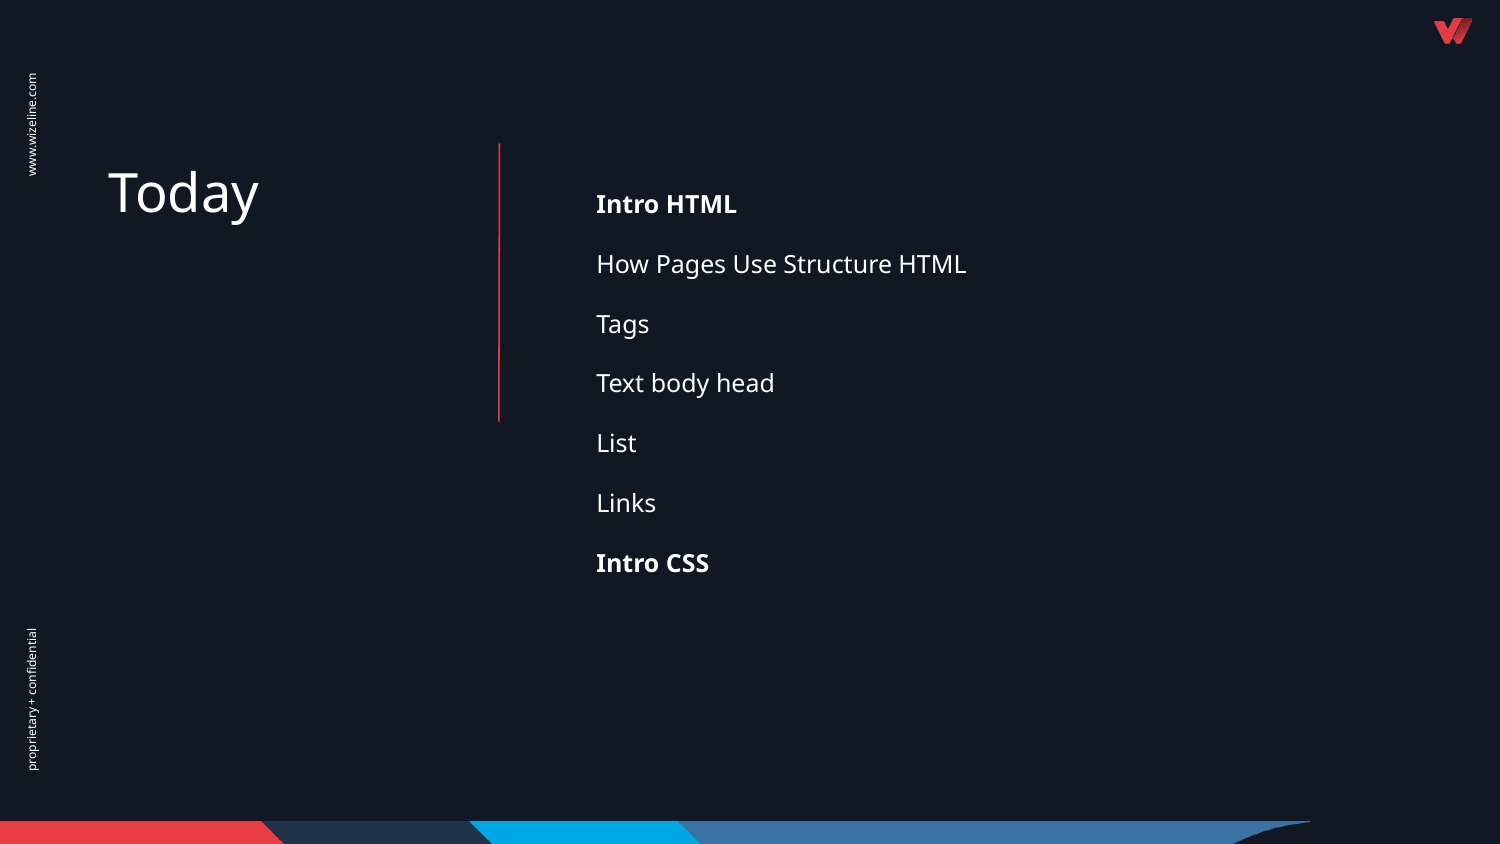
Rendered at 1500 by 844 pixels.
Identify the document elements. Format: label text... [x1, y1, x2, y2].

picture [0, 821, 489, 844]
title Today [93, 143, 413, 422]
picture [1434, 18, 1472, 44]
list Intro HTML How Pages Use Structure HTML Tags Text body head List Links Intro CSS [581, 143, 1404, 769]
picture [680, 821, 1500, 844]
